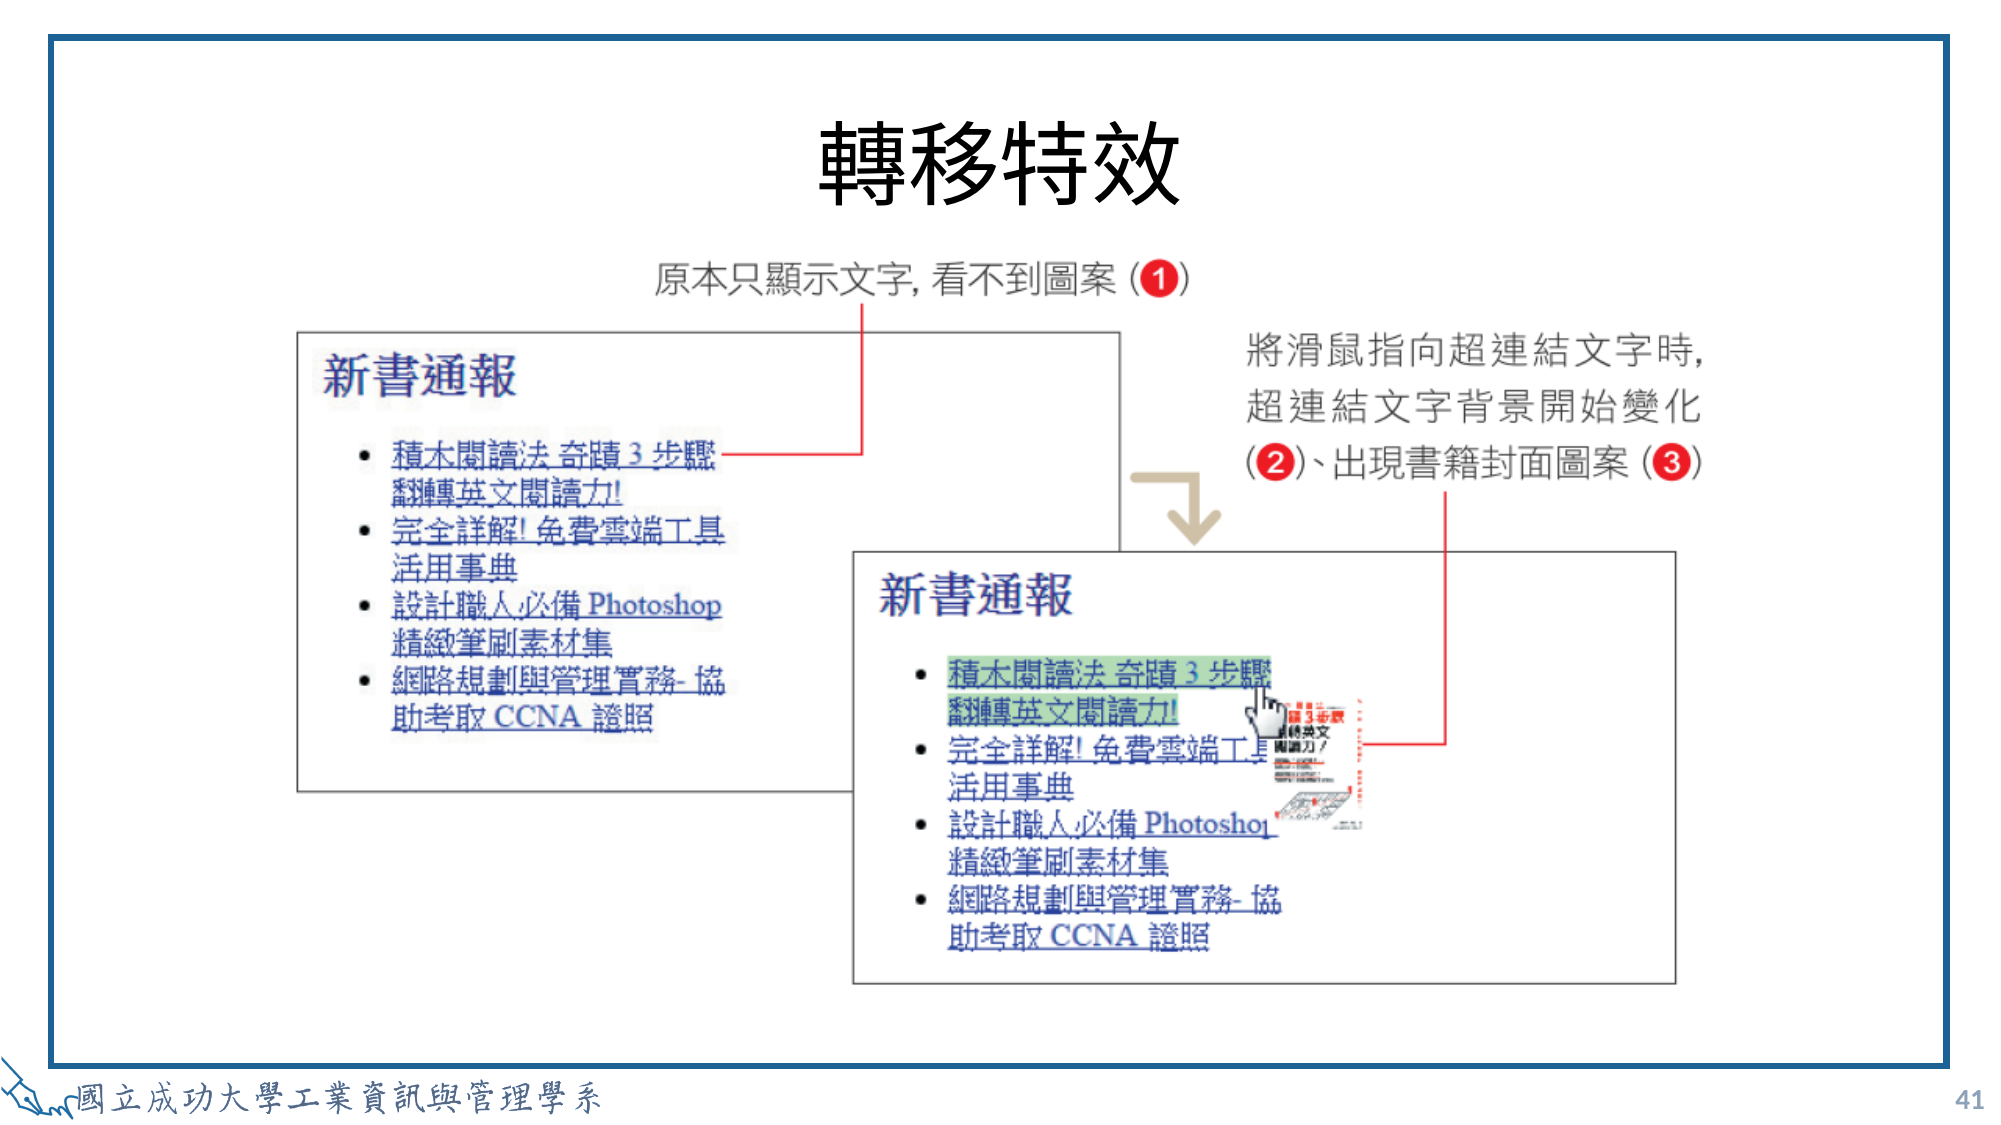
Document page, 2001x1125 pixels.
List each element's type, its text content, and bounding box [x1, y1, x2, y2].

picture [289, 254, 1711, 988]
title 轉移特效 [137, 59, 1863, 278]
picture [0, 1049, 80, 1125]
slide_number 41 [1550, 1067, 2000, 1125]
